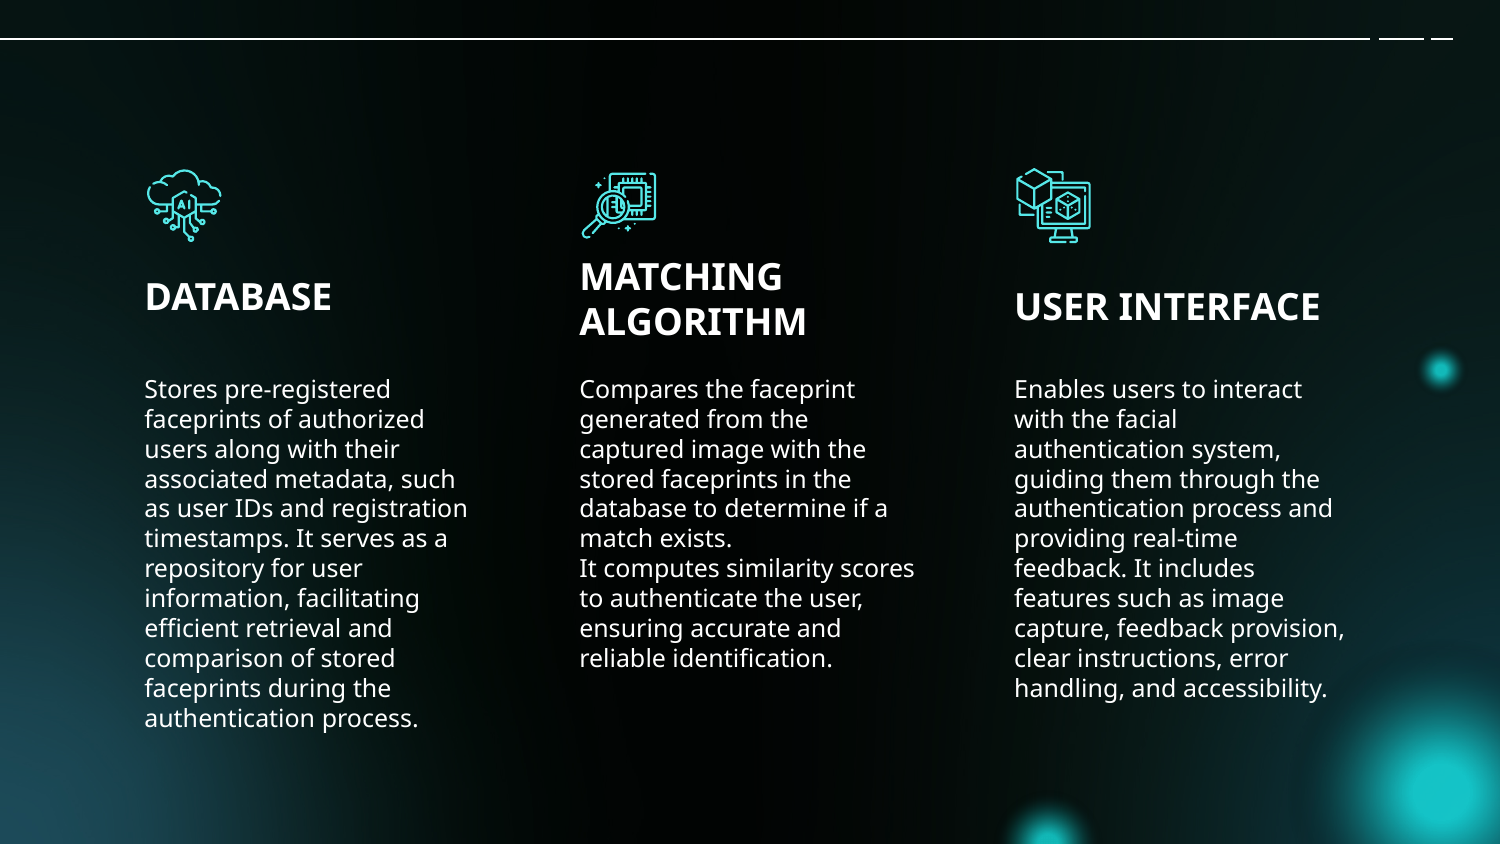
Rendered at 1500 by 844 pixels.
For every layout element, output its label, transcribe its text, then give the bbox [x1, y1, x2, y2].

subtitle Stores pre-registered faceprints of authorized users along with their associated metadata, such as user IDs and registration timestamps. It serves as a repository for user information, facilitating efficient retrieval and comparison of stored faceprints during the authentication process. [129, 358, 501, 624]
picture [0, 0, 1500, 844]
subtitle DATABASE [129, 242, 501, 334]
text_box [146, 169, 222, 243]
subtitle Compares the faceprint generated from the captured image with the stored faceprints in the database to determine if a match exists. It computes similarity scores to authenticate the user, ensuring accurate and reliable identification. [564, 358, 936, 624]
subtitle MATCHING ALGORITHM [564, 242, 936, 358]
subtitle Enables users to interact with the facial authentication system, guiding them through the authentication process and providing real-time feedback. It includes features such as image capture, feedback provision, clear instructions, error handling, and accessibility. [999, 358, 1371, 624]
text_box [1016, 167, 1091, 244]
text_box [581, 172, 657, 239]
subtitle USER INTERFACE [999, 242, 1371, 344]
